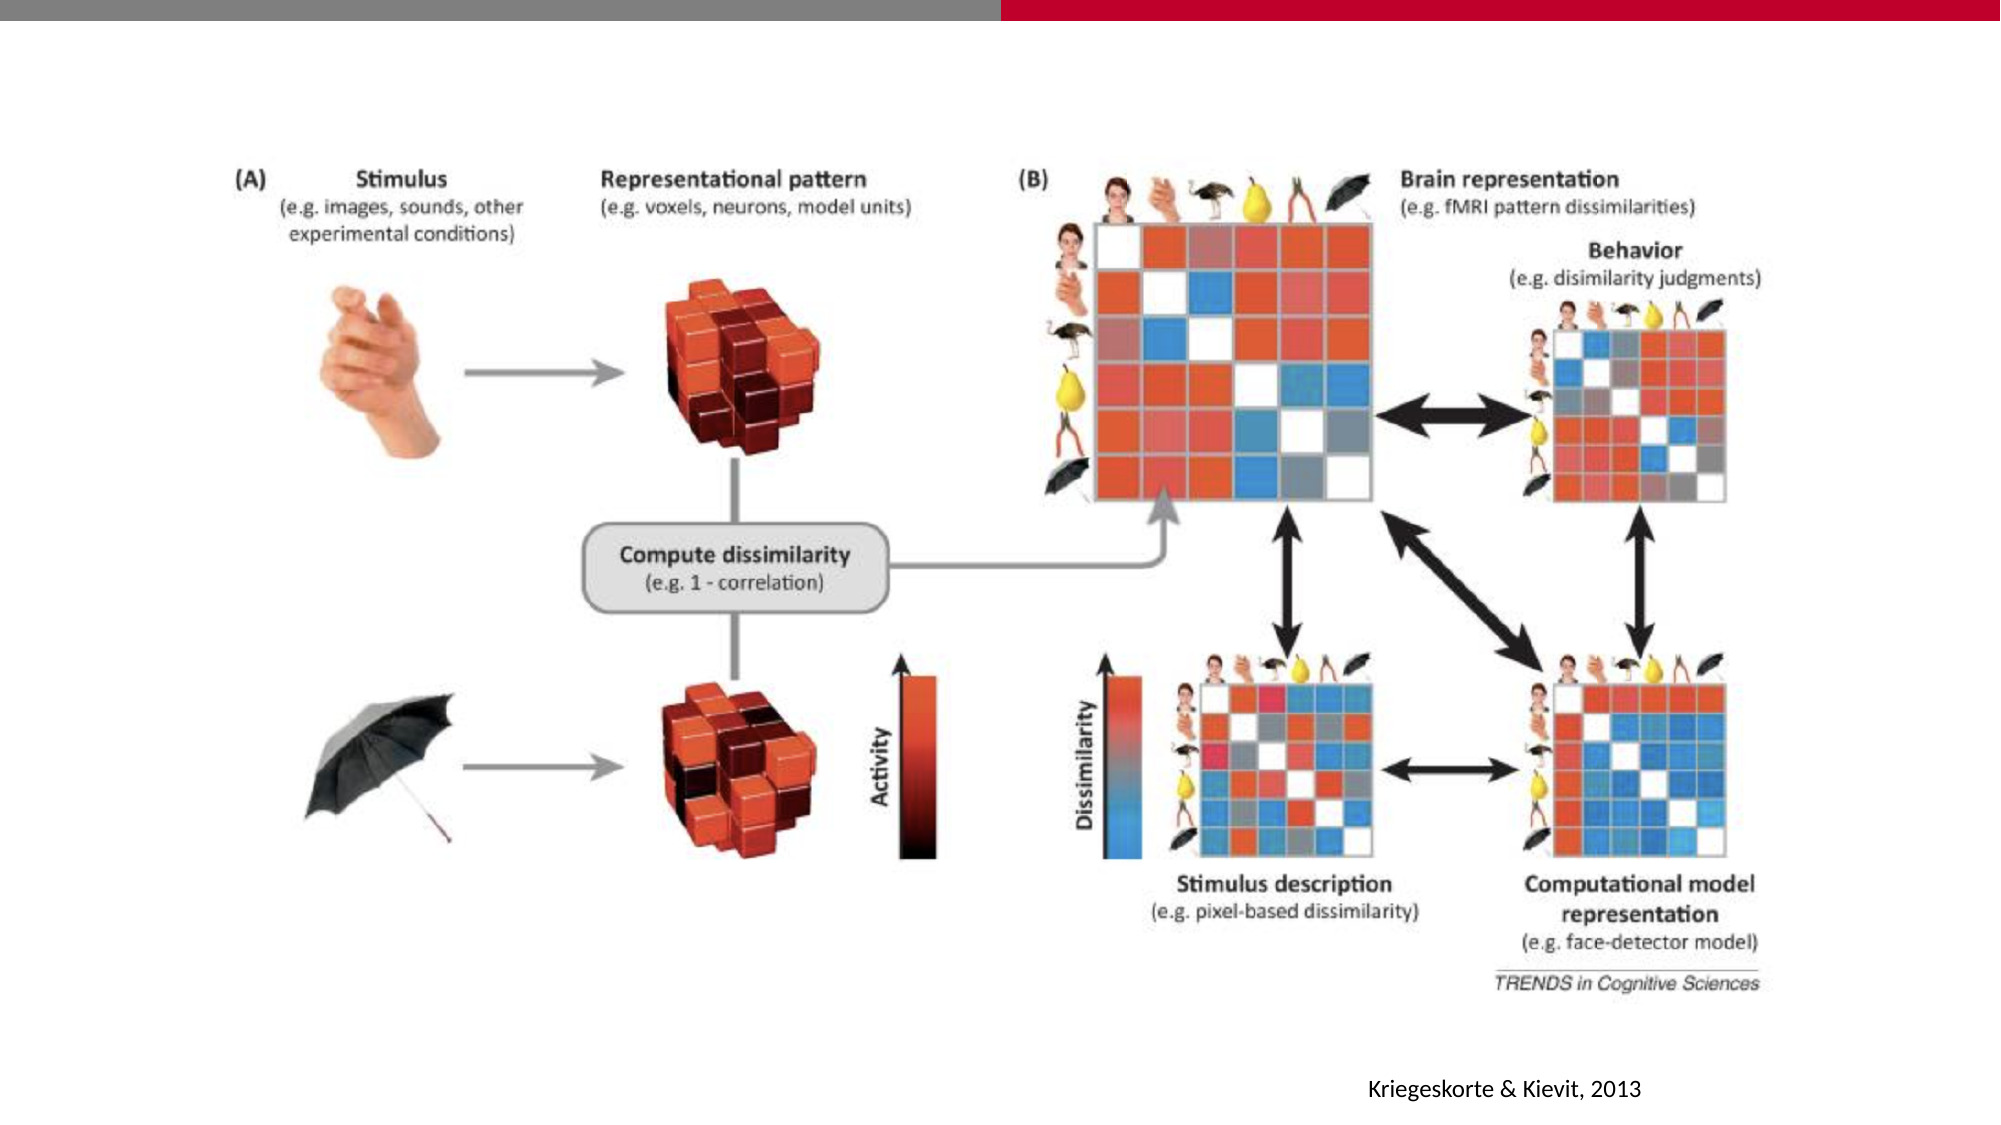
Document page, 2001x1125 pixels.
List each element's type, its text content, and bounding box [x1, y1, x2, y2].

text_box [1000, 0, 2000, 20]
picture [214, 156, 1786, 1004]
text_box [0, 0, 1000, 20]
text_box Kriegeskorte & Kievit, 2013 [1353, 1065, 1661, 1111]
